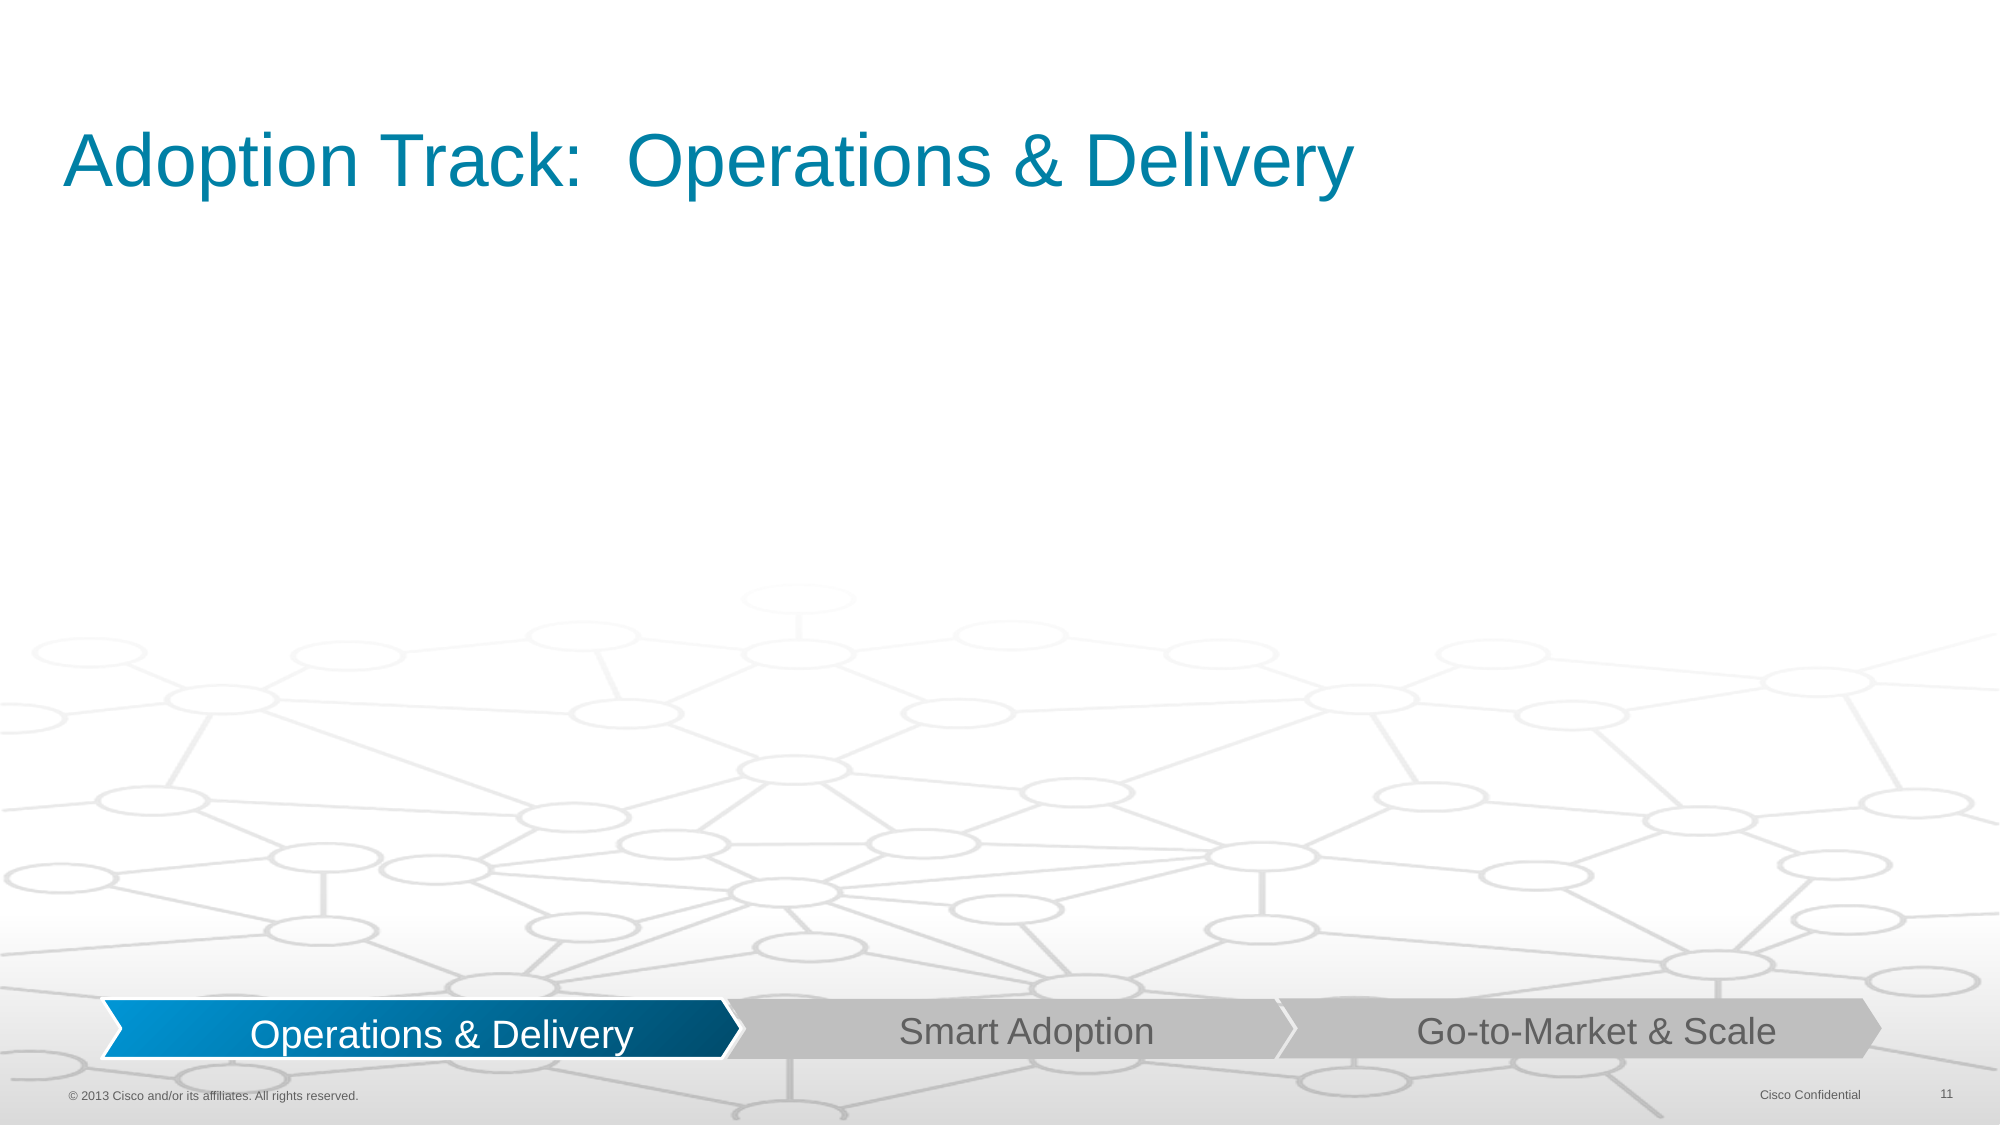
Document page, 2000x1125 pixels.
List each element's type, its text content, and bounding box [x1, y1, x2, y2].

text_box Operations & Delivery [99, 996, 743, 1061]
title Adoption Track: Operations & Delivery [50, 70, 1929, 209]
text_box Go-to-Market & Scale [1276, 996, 1884, 1061]
text_box Smart Adoption [725, 996, 1295, 1061]
